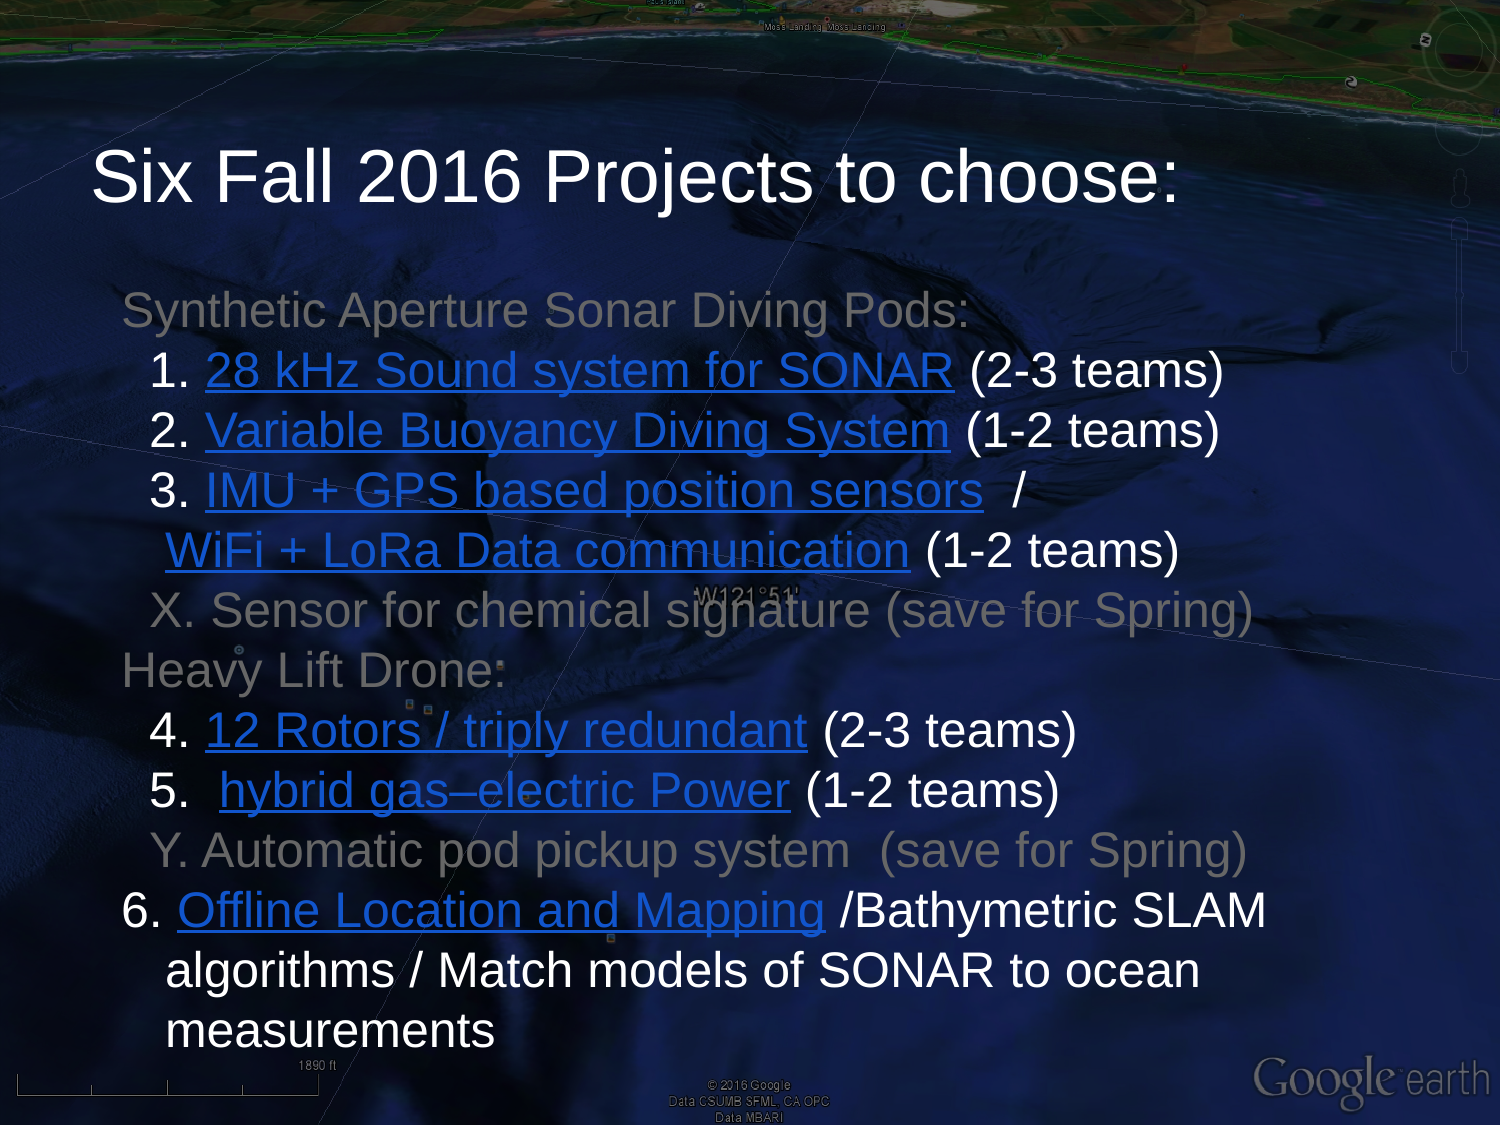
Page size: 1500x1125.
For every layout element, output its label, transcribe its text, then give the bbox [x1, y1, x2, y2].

title Six Fall 2016 Projects to choose: [75, 45, 1425, 233]
picture [0, 0, 1500, 1125]
list Synthetic Aperture Sonar Diving Pods: 1. 28 kHz Sound system for SONAR (2-3 teams) 2. Variable Buoyancy Diving System (1-2 teams) 3. IMU + GPS based position sensors / WiFi + LoRa Data communication (1-2 teams) X. Sensor for chemical signature (save for Spring) Heavy Lift Drone: 4. 12 Rotors / triply redundant (2-3 teams) 5. hybrid gas–electric Power (1-2 teams) Y. Automatic pod pickup system (save for Spring) 6. Offline Location and Mapping /Bathymetric SLAM algorithms / Match models of SONAR to ocean measurements [75, 262, 1425, 1078]
